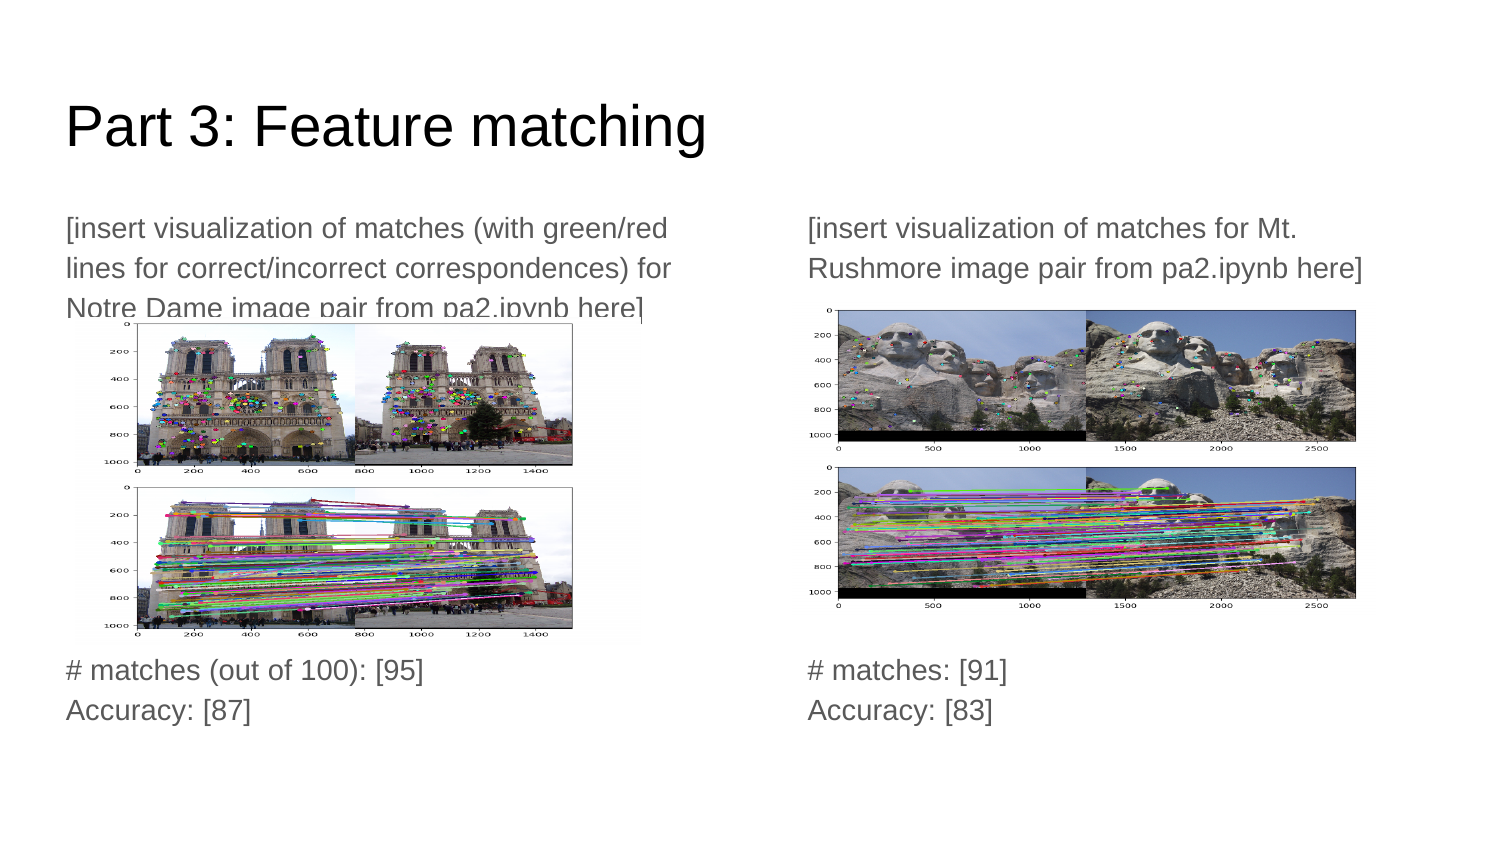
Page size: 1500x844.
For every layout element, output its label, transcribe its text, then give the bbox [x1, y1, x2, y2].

text_box [insert visualization of matches (with green/red lines for correct/incorrect correspondences) for Notre Dame image pair from pa2.ipynb here] # matches (out of 100): [95] Accuracy: [87] [51, 189, 708, 750]
text_box [insert visualization of matches for Mt. Rushmore image pair from pa2.ipynb here] # matches: [91] Accuracy: [83] [792, 189, 1449, 750]
text_box Part 3: Feature matching [51, 72, 1449, 167]
picture [74, 317, 642, 646]
picture [792, 299, 1376, 616]
